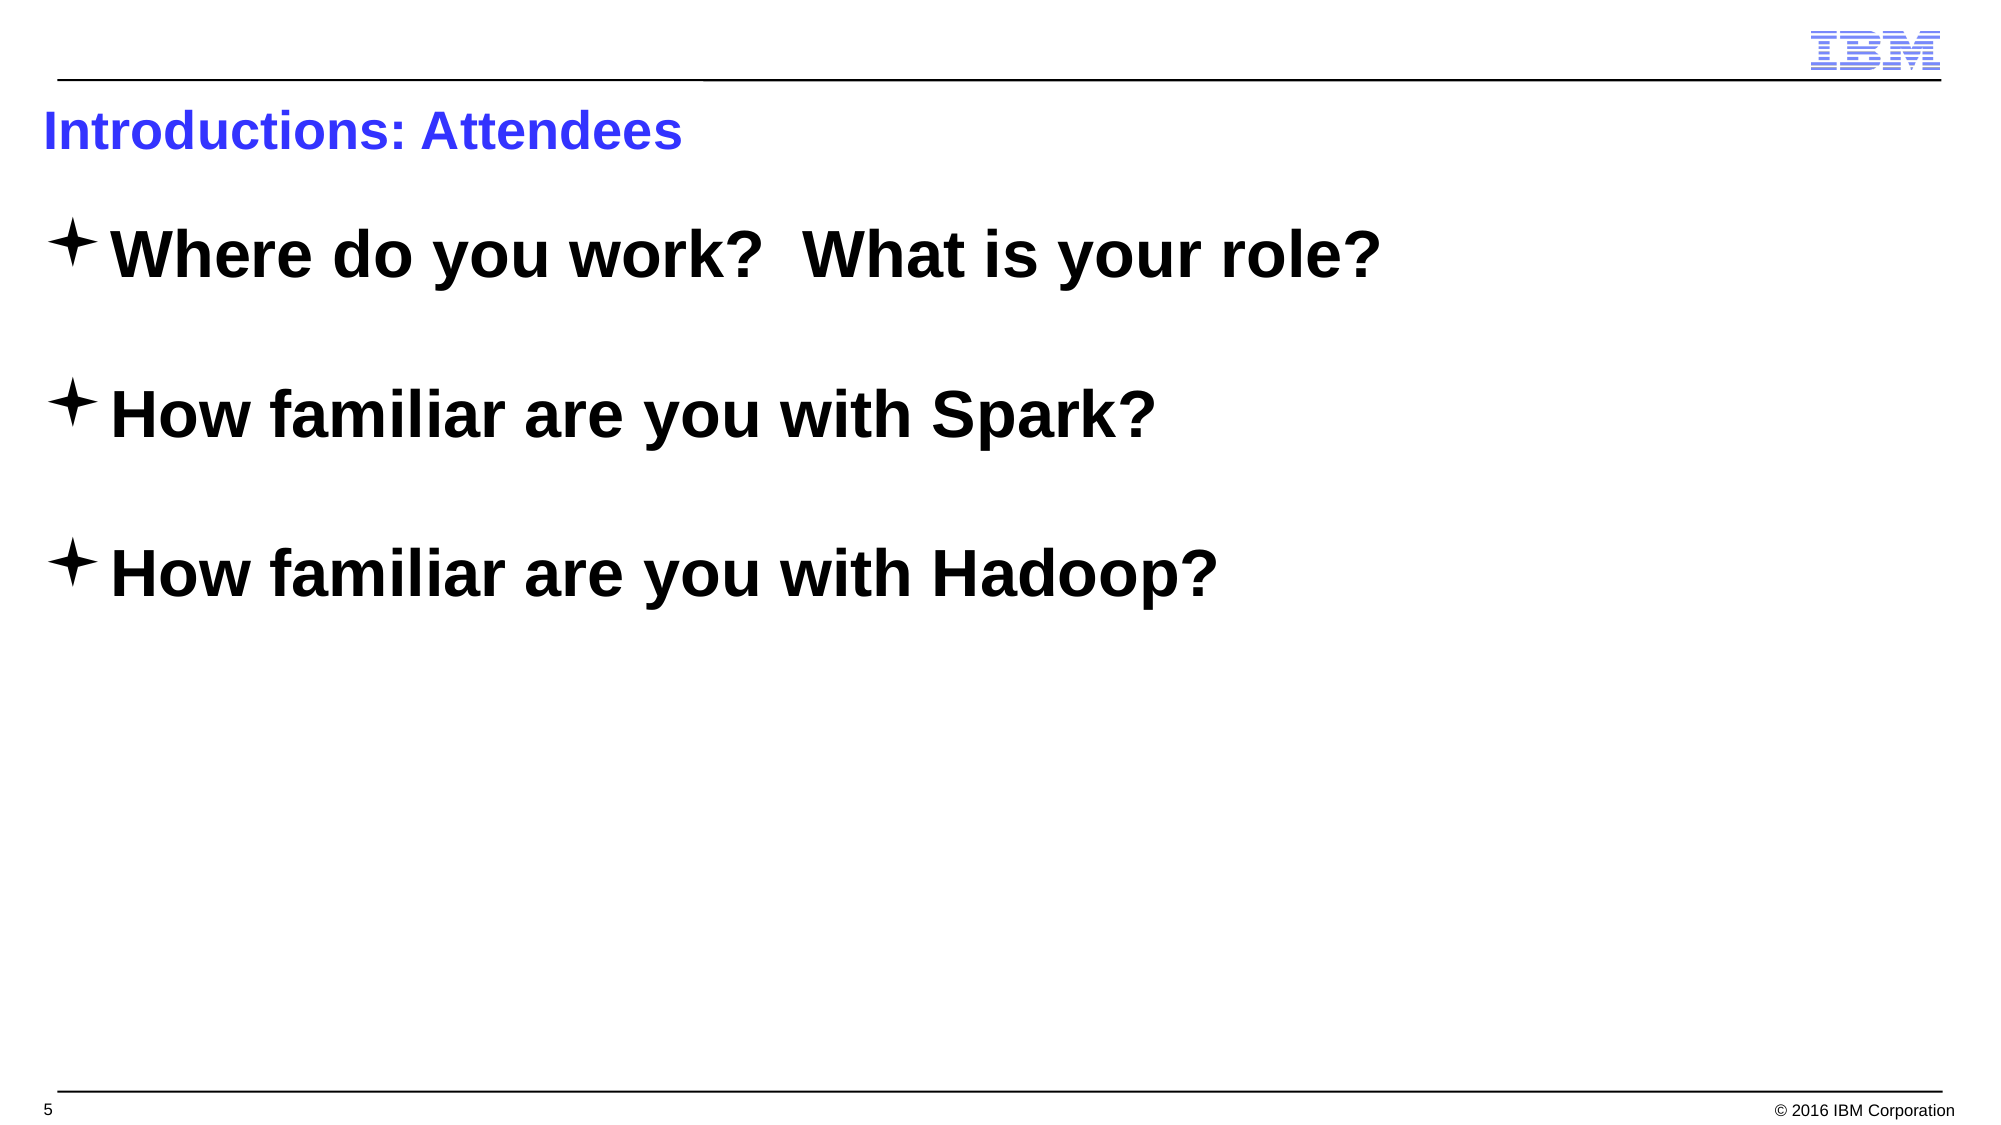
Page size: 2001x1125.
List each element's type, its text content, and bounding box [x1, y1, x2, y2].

list Where do you work? What is your role? How familiar are you with Spark? How familiar are you with Hadoop? [35, 202, 1963, 1052]
title Introductions: Attendees [35, 87, 1963, 187]
picture [1811, 31, 1940, 70]
slide_number 5 [35, 1091, 64, 1125]
